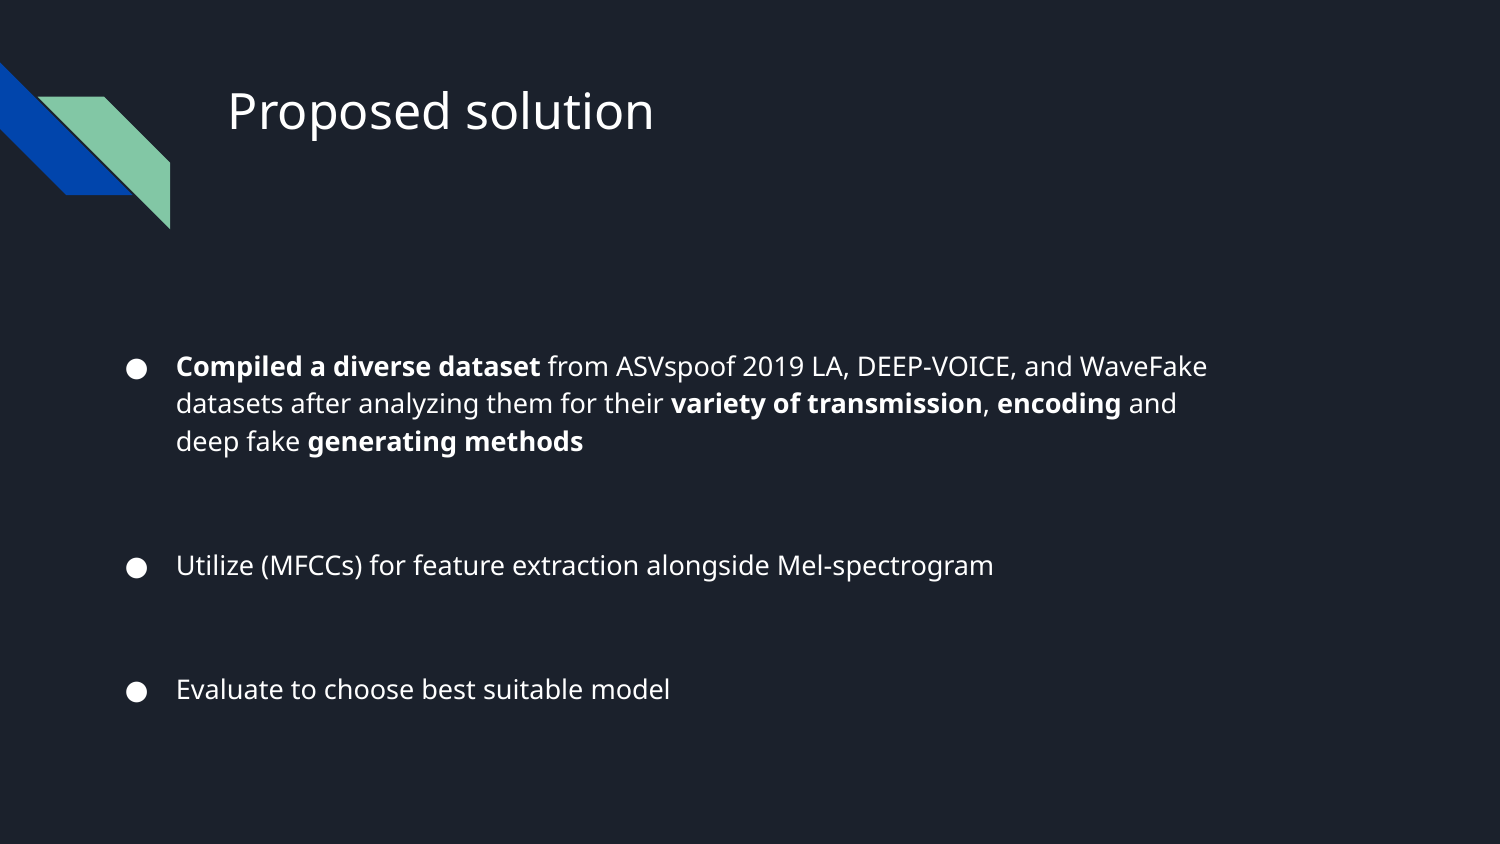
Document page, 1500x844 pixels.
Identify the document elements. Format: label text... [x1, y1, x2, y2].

list Compiled a diverse dataset from ASVspoof 2019 LA, DEEP-VOICE, and WaveFake datasets after analyzing them for their variety of transmission, encoding and deep fake generating methods Utilize (MFCCs) for feature extraction alongside Mel-spectrogram Evaluate to choose best suitable model [85, 272, 1241, 751]
title Proposed solution [212, 64, 1368, 215]
